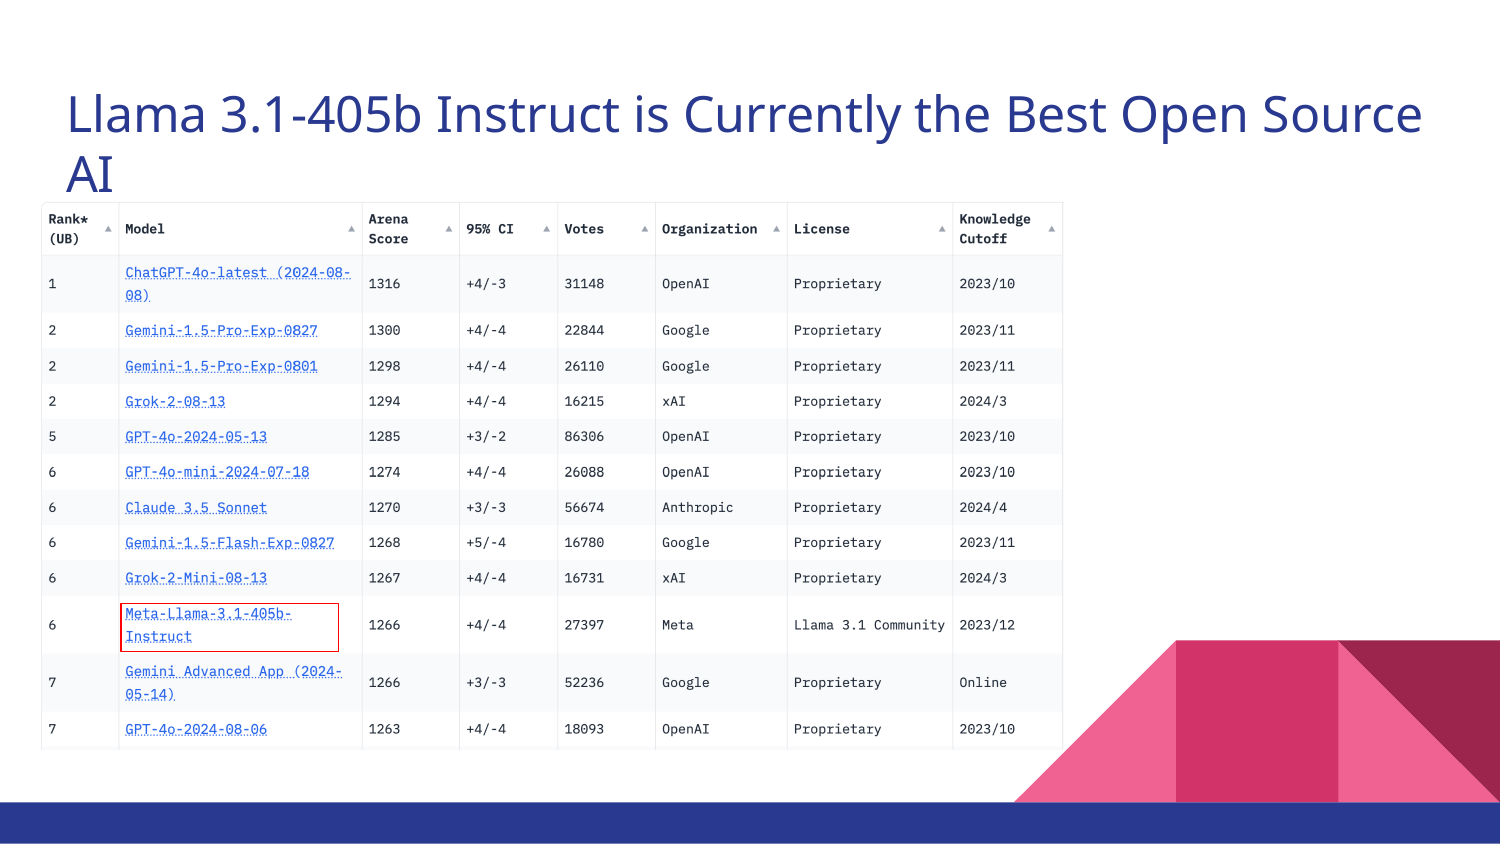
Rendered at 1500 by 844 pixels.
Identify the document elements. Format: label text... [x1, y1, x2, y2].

title Llama 3.1-405b Instruct is Currently the Best Open Source AI [51, 67, 1449, 167]
picture [38, 201, 1064, 750]
